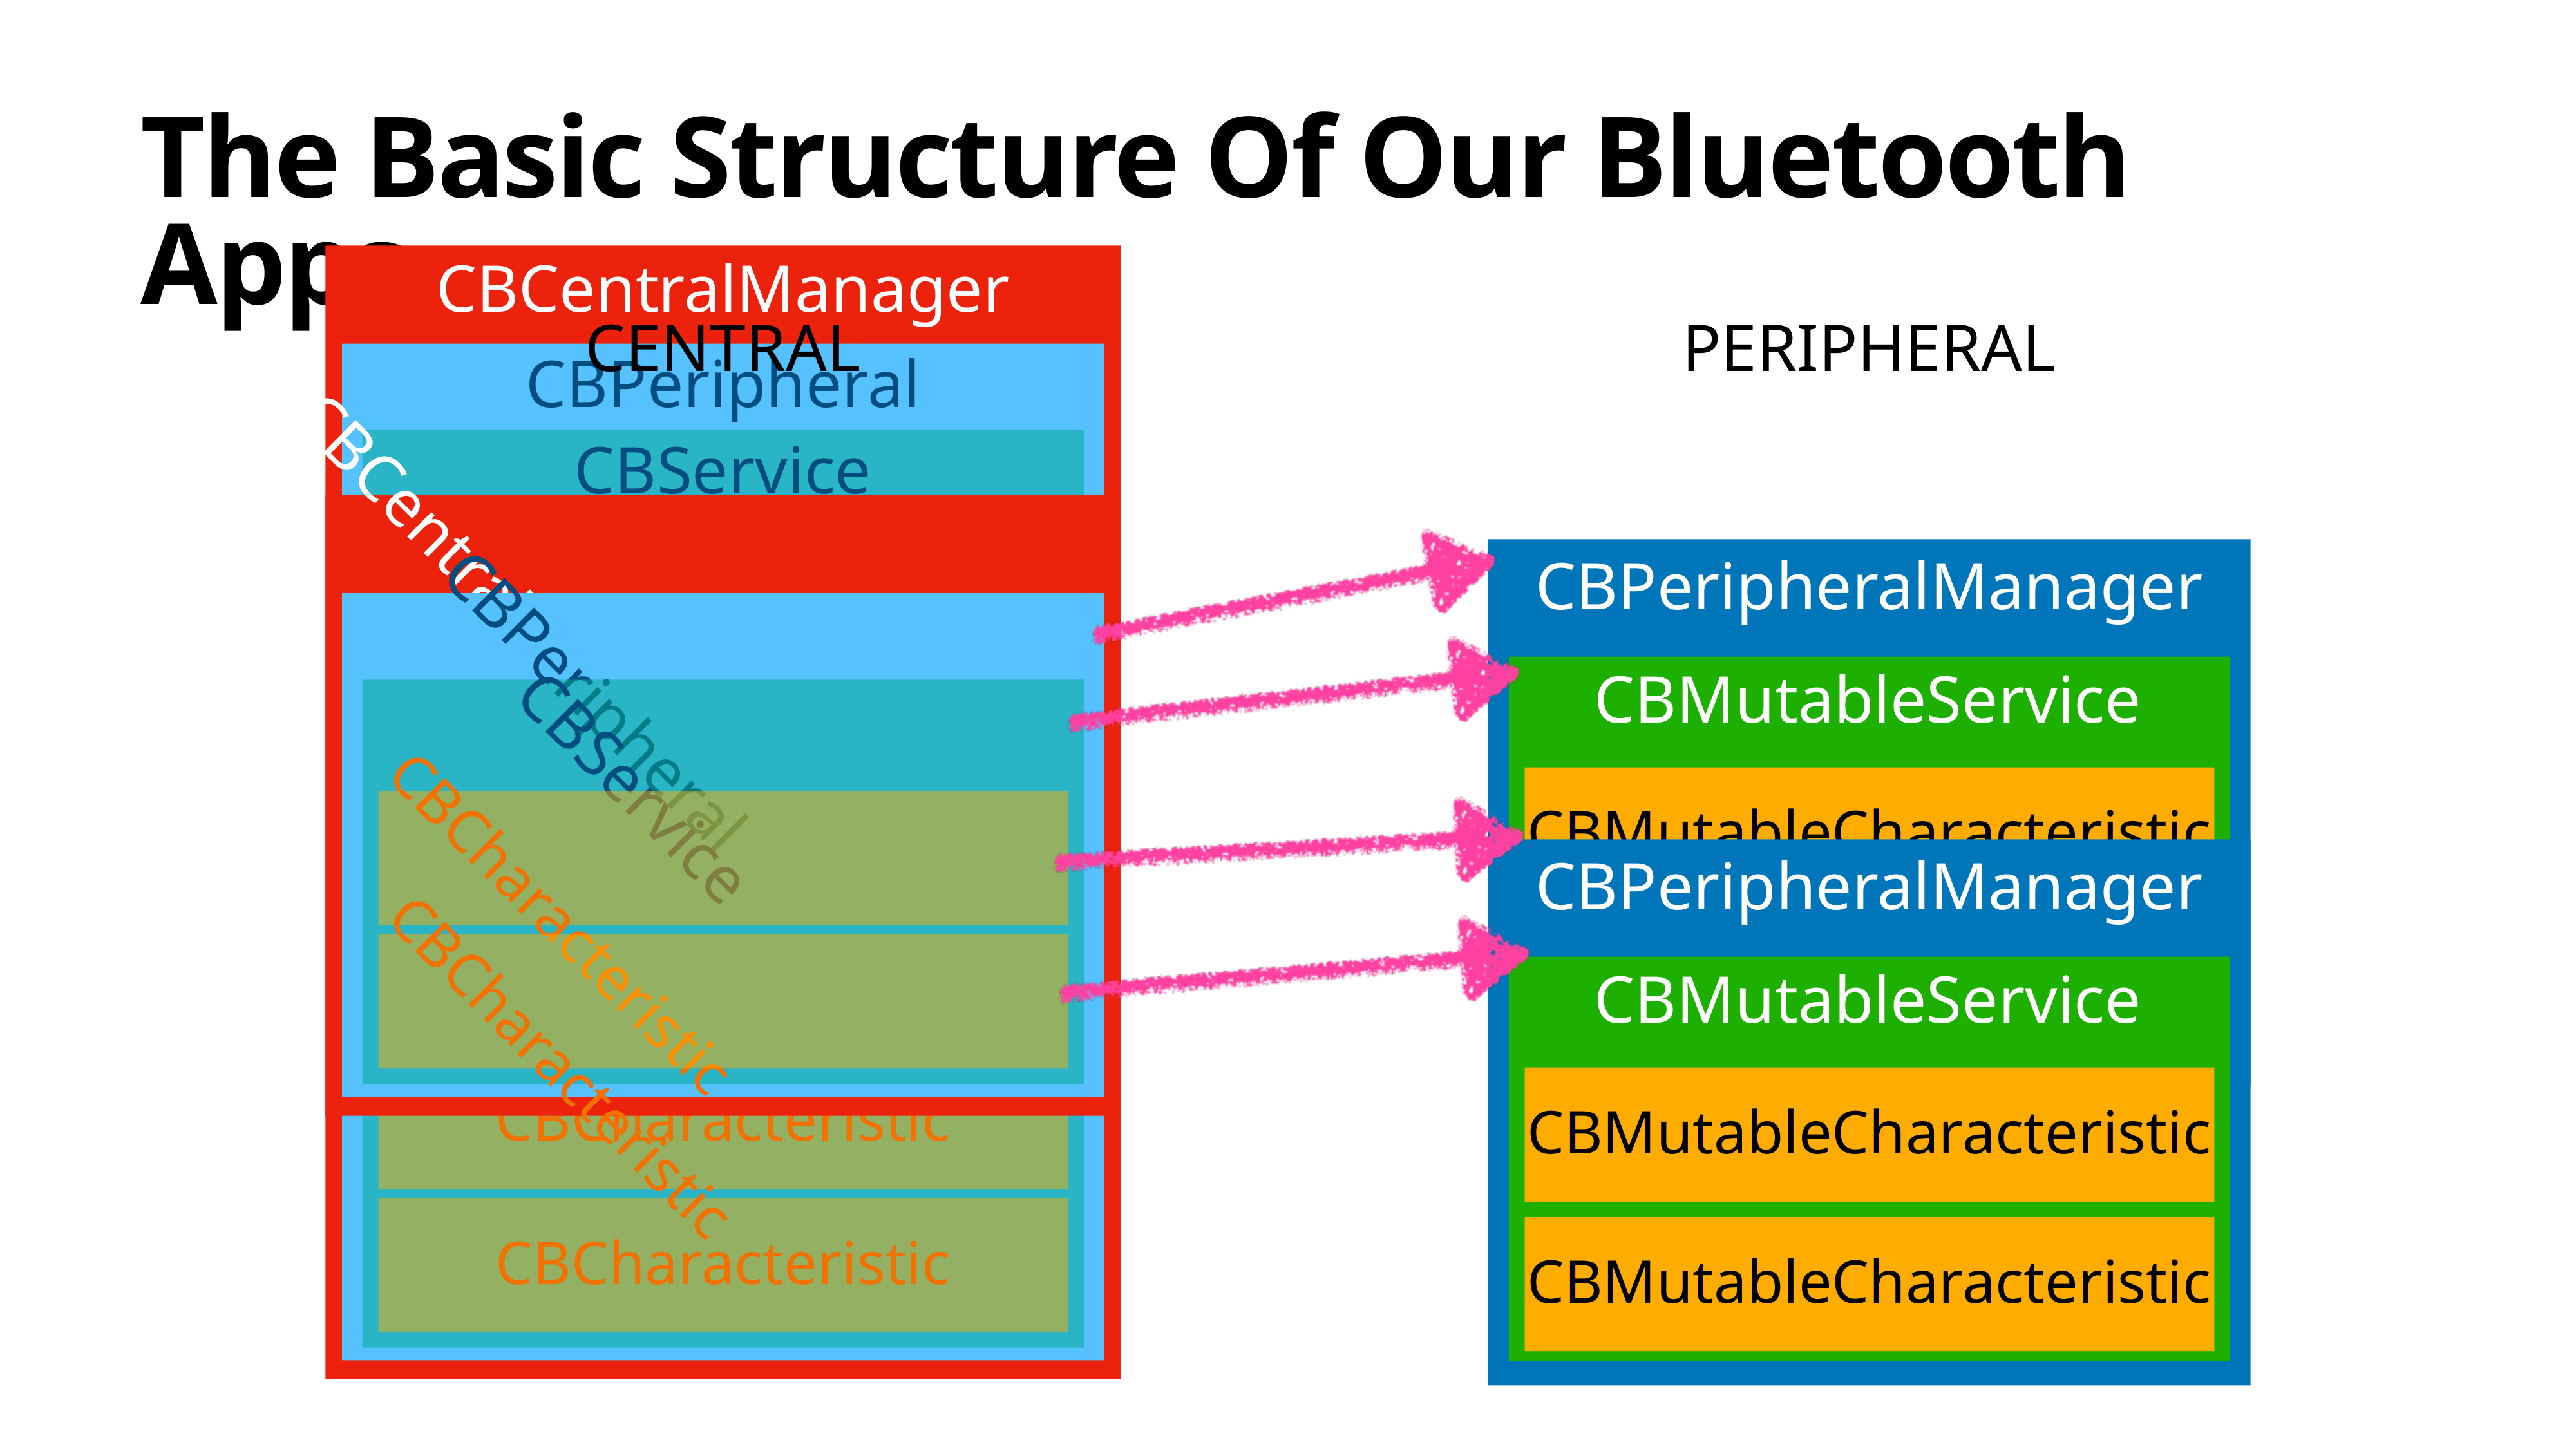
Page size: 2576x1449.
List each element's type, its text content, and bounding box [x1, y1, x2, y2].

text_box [325, 245, 1121, 495]
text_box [325, 495, 1121, 1136]
picture [1041, 795, 1537, 902]
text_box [325, 1136, 1121, 1379]
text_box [1488, 839, 2251, 1386]
text_box PERIPHERAL [1676, 310, 2062, 391]
picture [1054, 516, 1533, 761]
title The Basic Structure Of Our Bluetooth Apps [135, 106, 2362, 258]
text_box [341, 1136, 1104, 1361]
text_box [1488, 539, 2251, 839]
picture [1046, 914, 1542, 1032]
